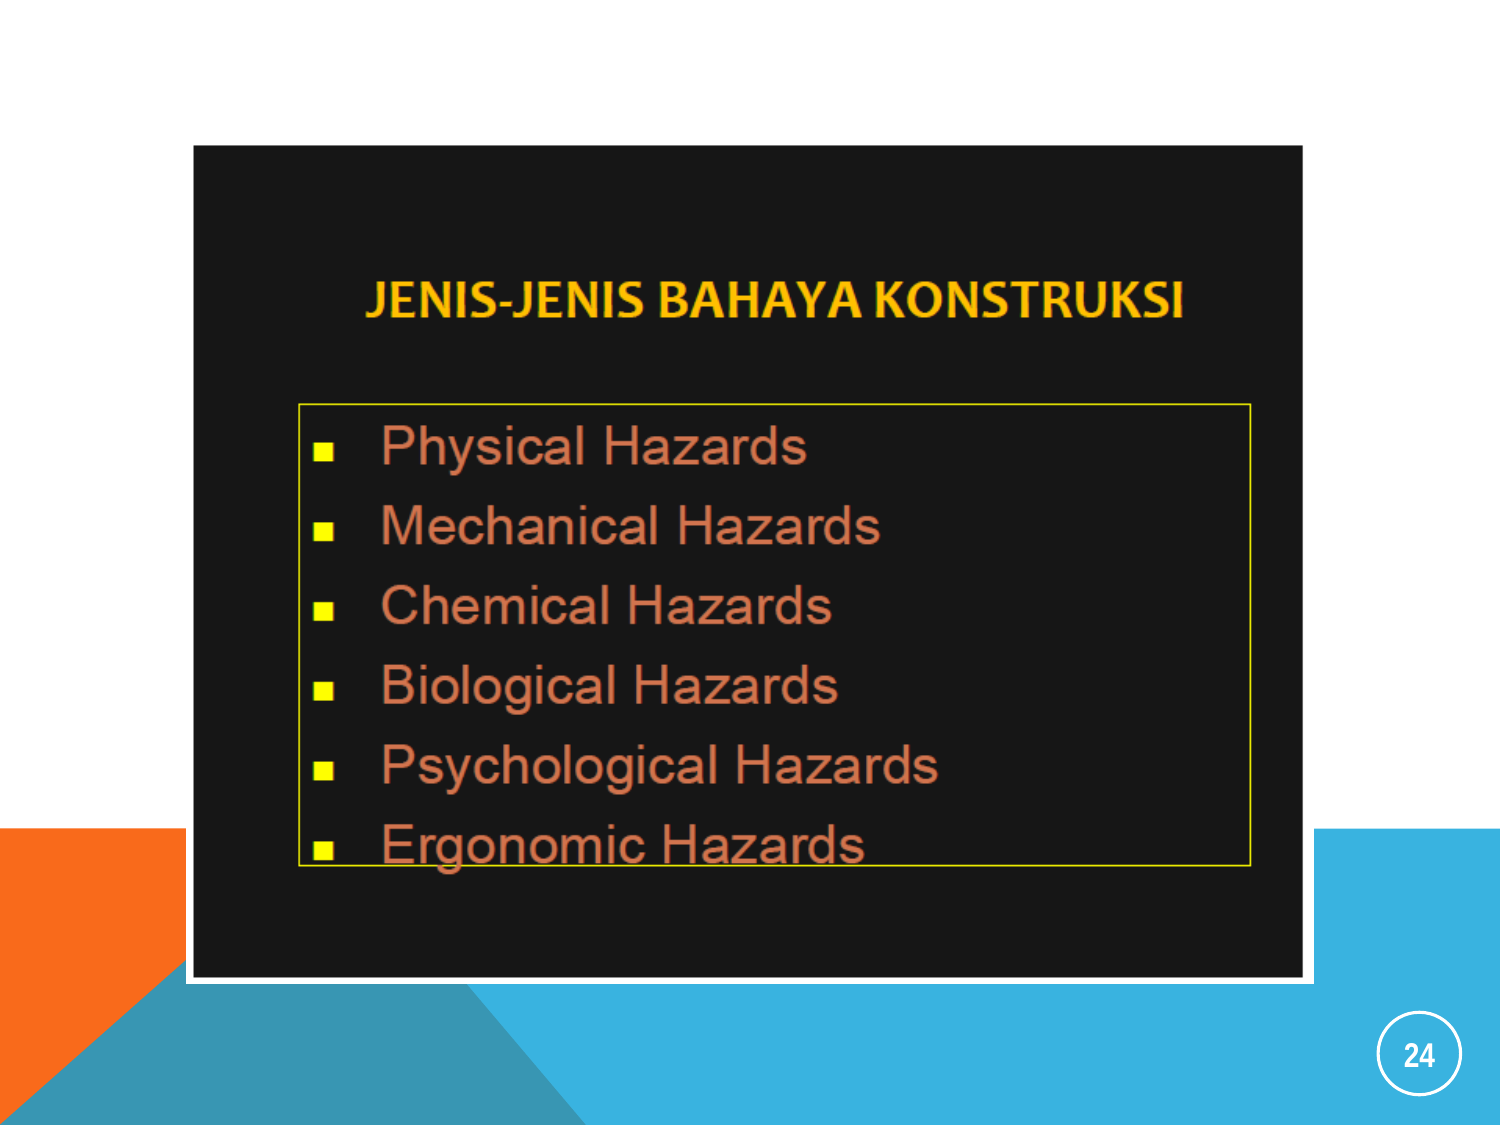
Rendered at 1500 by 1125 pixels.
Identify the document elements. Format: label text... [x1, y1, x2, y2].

picture [186, 141, 1314, 984]
slide_number 24 [1376, 1010, 1463, 1097]
